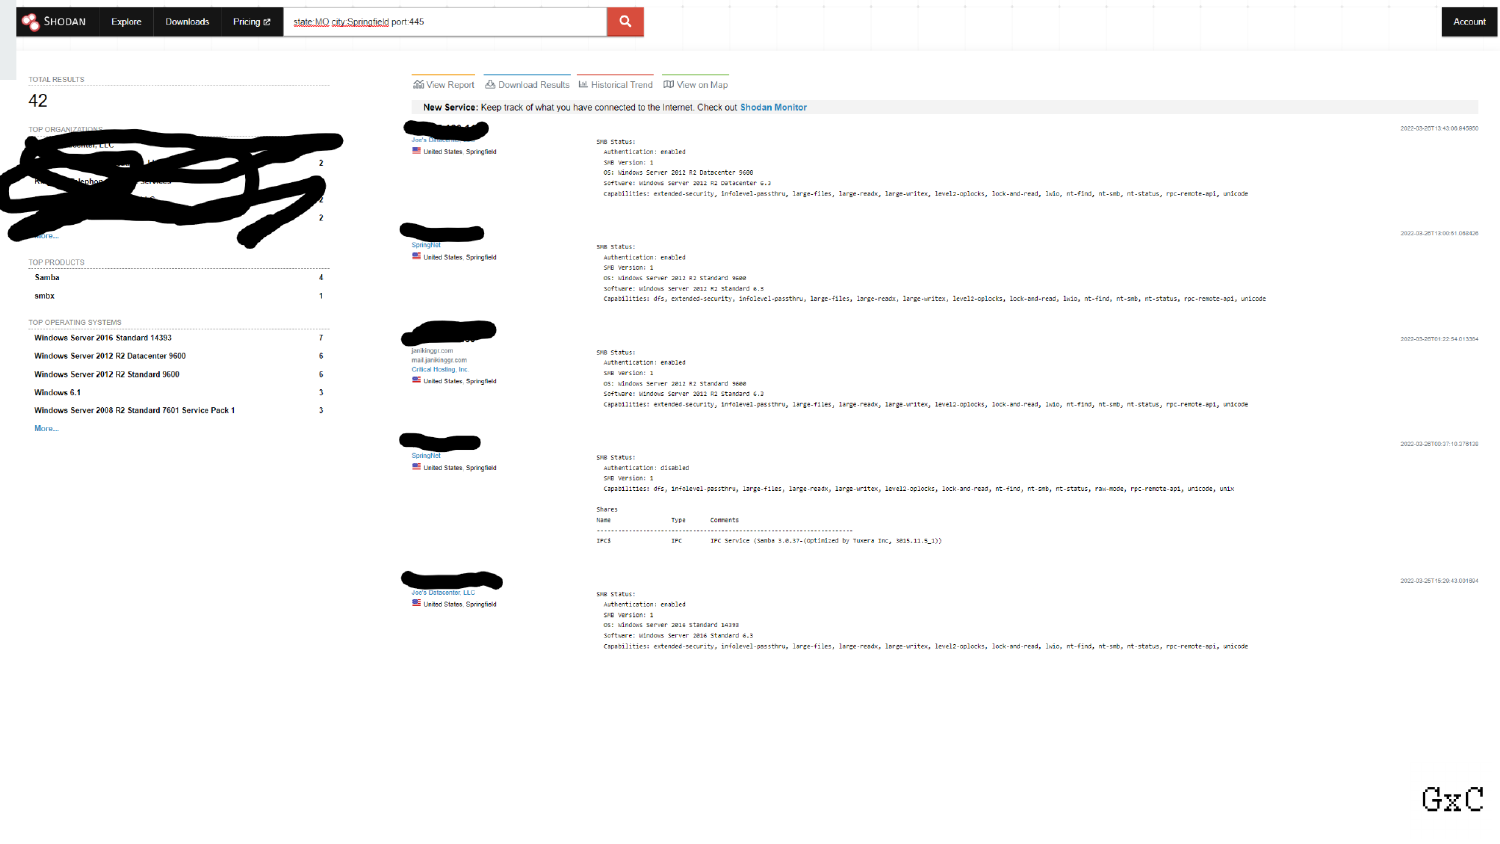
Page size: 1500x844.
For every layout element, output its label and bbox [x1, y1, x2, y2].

picture [0, 0, 1500, 663]
picture [1410, 762, 1492, 839]
